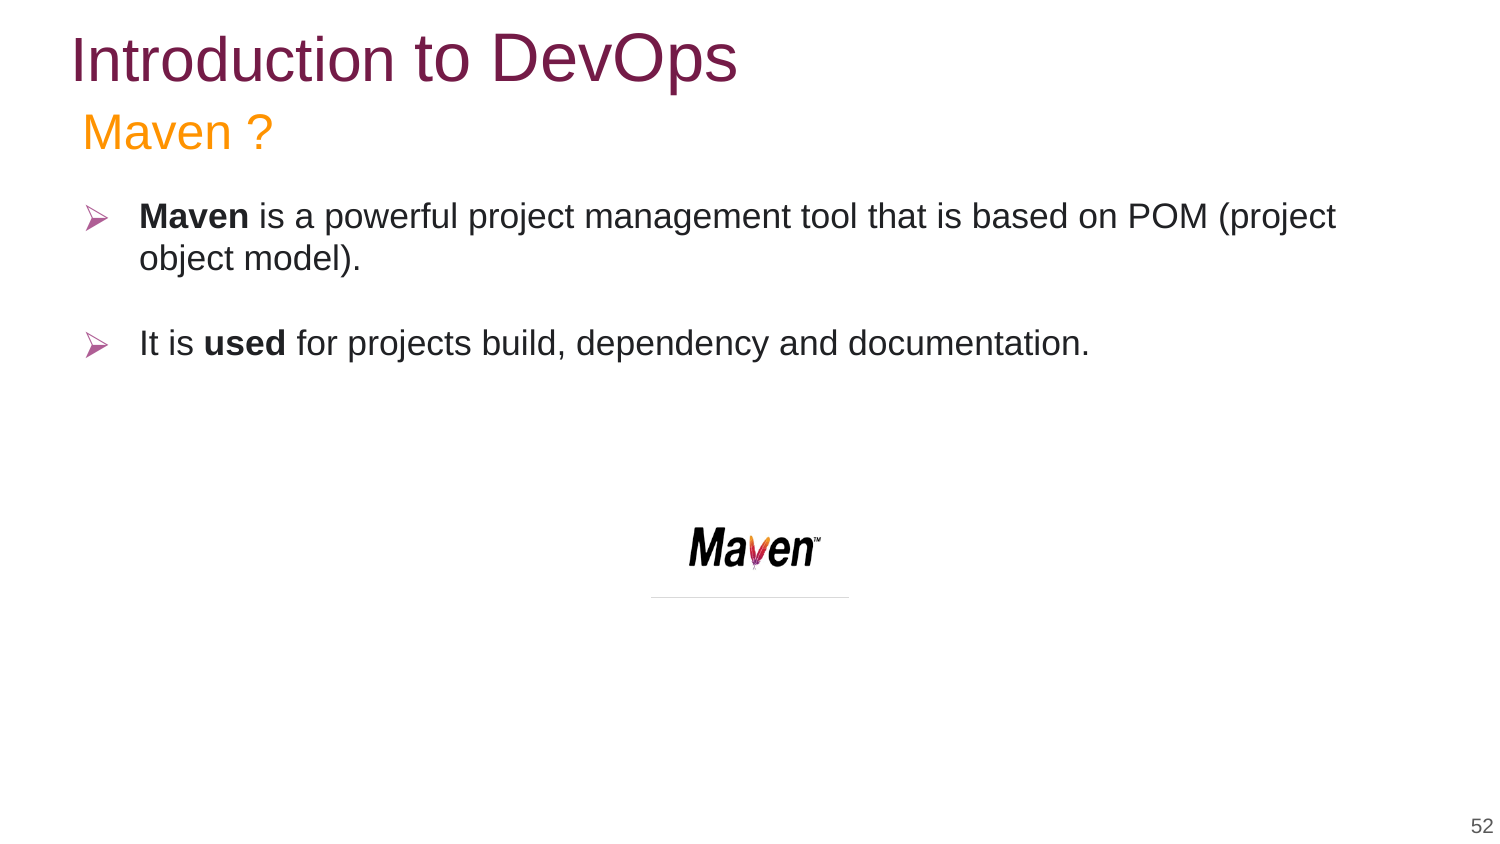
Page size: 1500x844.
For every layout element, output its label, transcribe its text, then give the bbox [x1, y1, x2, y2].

picture [651, 486, 849, 598]
text_box Maven ? [70, 94, 881, 166]
text_box Maven is a powerful project management tool that is based on POM (project object model). It is used for projects build, dependency and documentation. [49, 185, 1393, 443]
title Introduction to DevOps [70, 28, 1294, 132]
slide_number ‹#› [1418, 760, 1494, 838]
